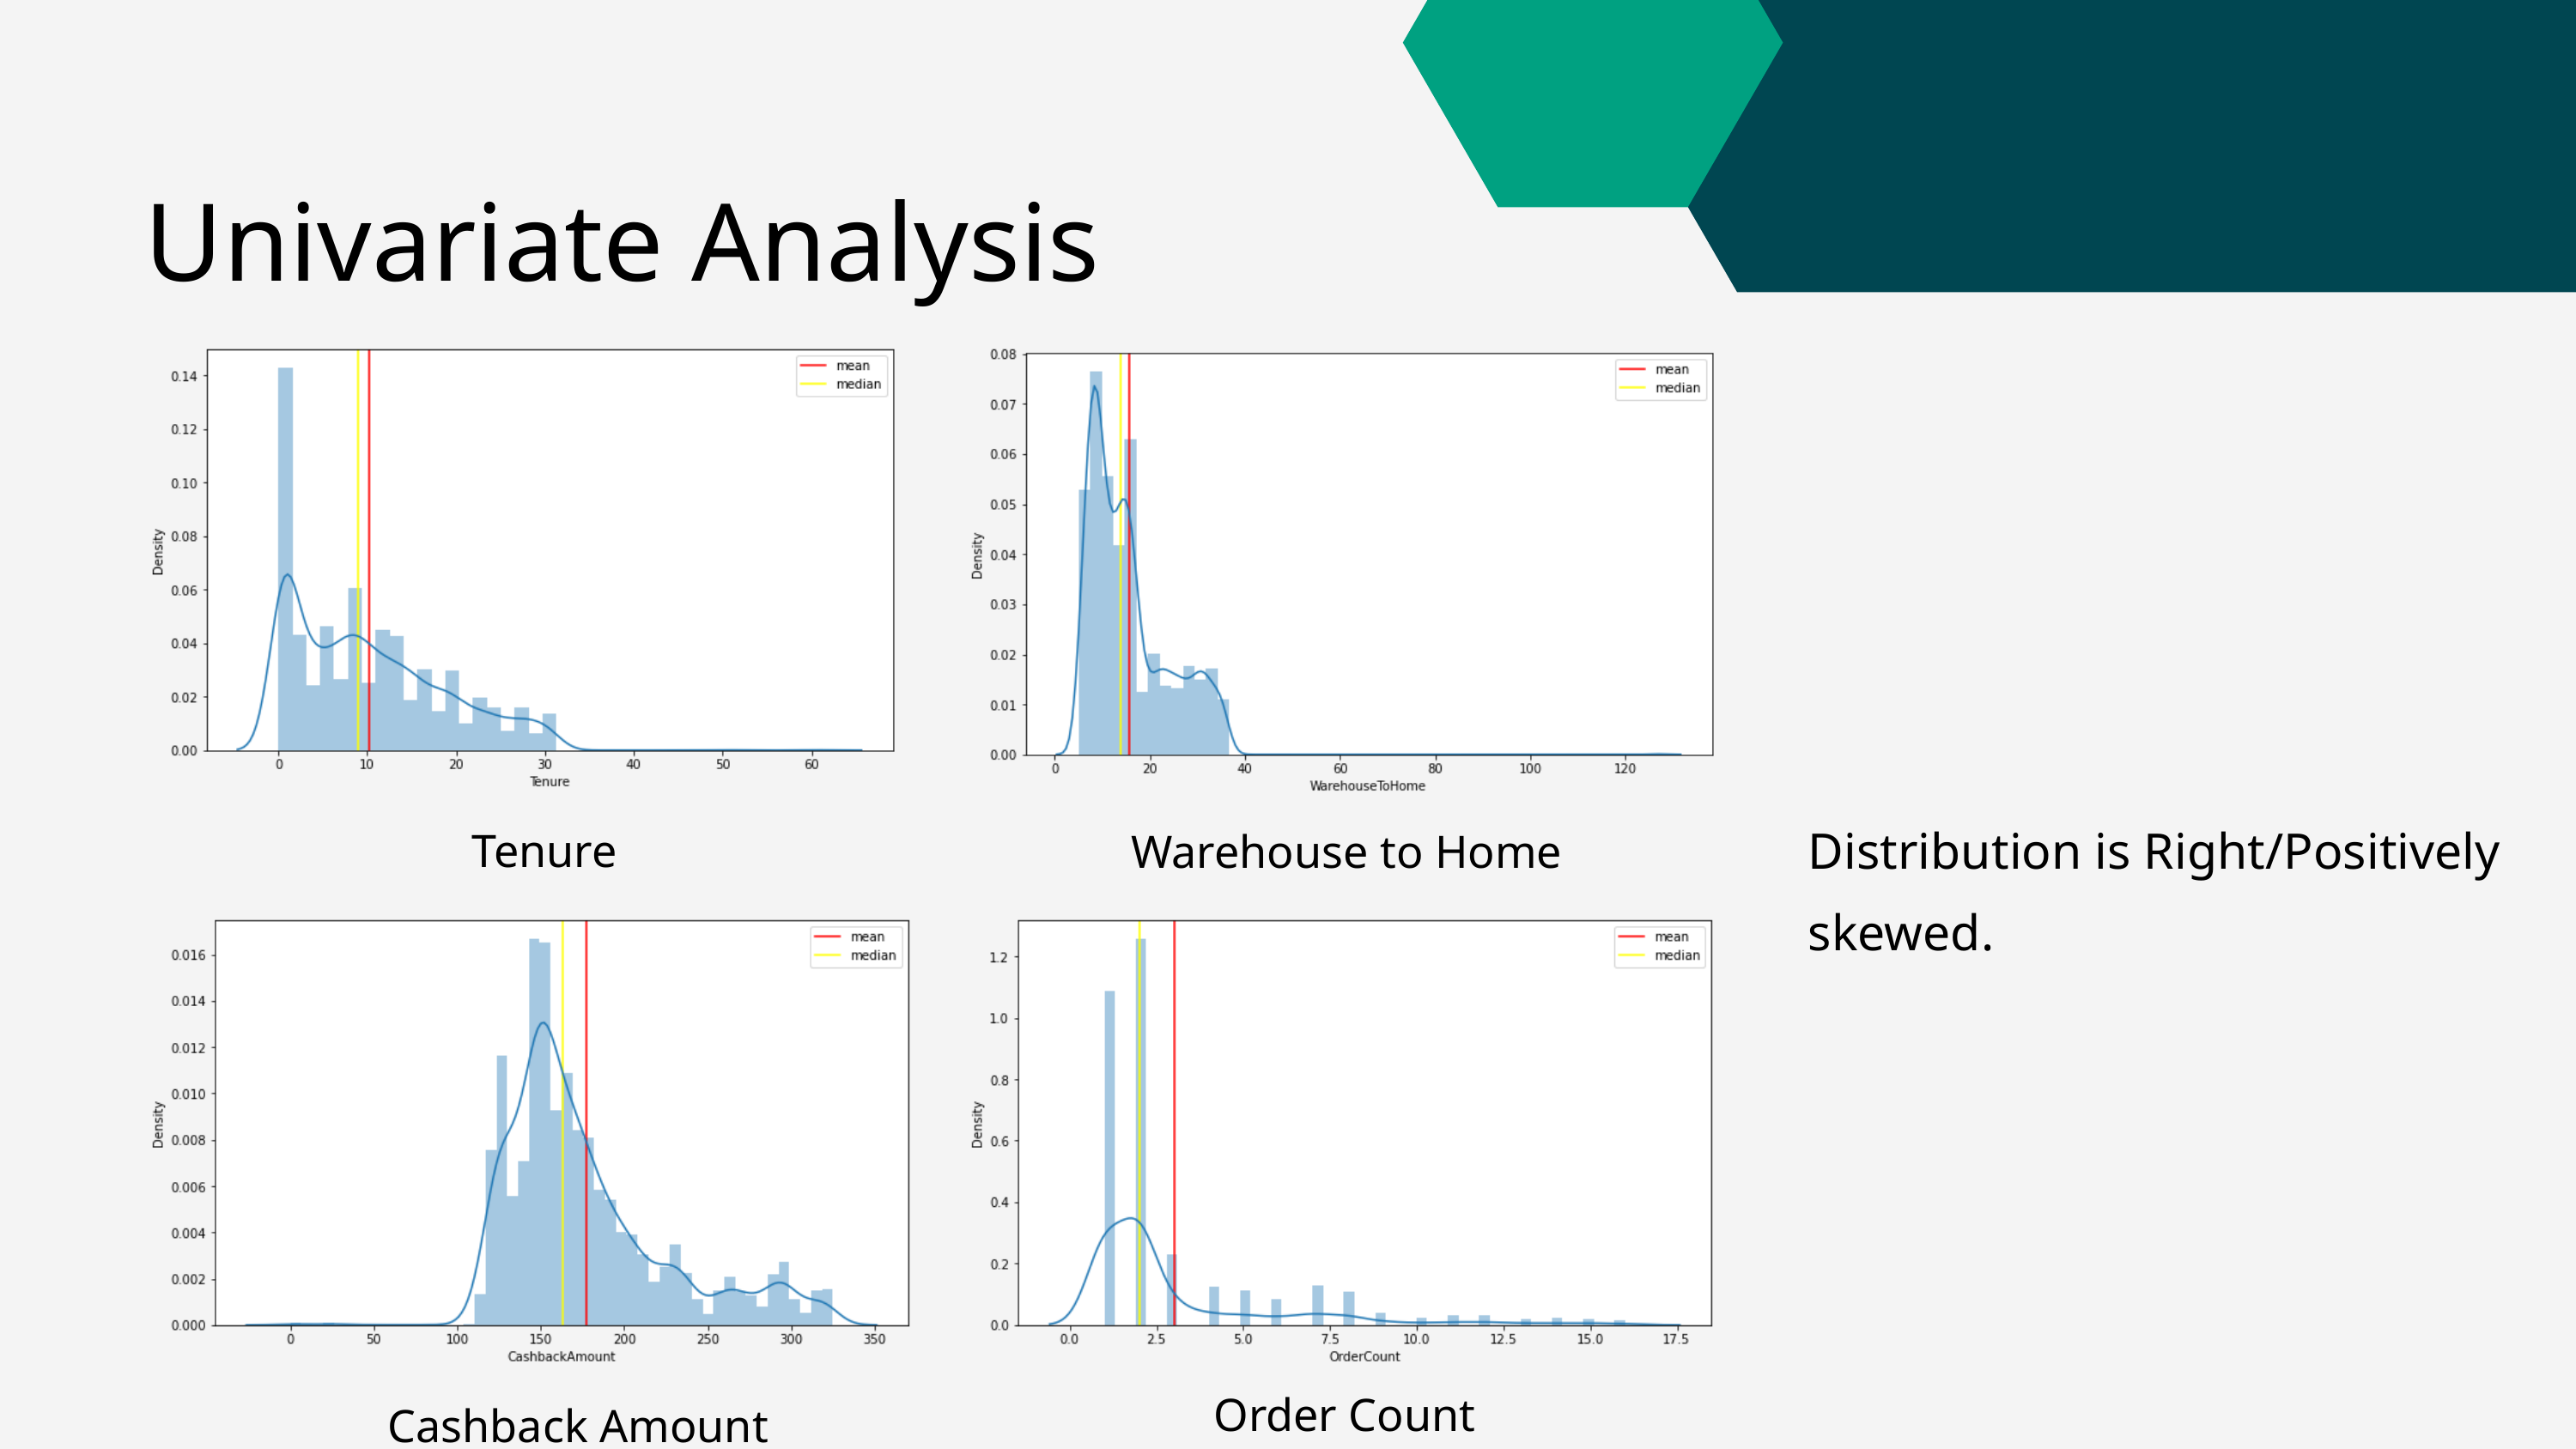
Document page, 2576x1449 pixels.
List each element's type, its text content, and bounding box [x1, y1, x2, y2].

picture [963, 912, 1720, 1373]
text_box Distribution is Right/Positively skewed. [1719, 797, 2576, 961]
text_box Warehouse to Home [1097, 809, 1596, 877]
text_box Cashback Amount [343, 1380, 813, 1449]
picture [144, 341, 902, 798]
text_box [1402, 0, 1783, 208]
picture [963, 341, 1720, 802]
text_box [1688, 0, 2576, 293]
text_box Order Count [1119, 1380, 1571, 1441]
text_box Univariate Analysis [144, 135, 1165, 303]
picture [144, 912, 917, 1373]
text_box Tenure [436, 803, 653, 876]
